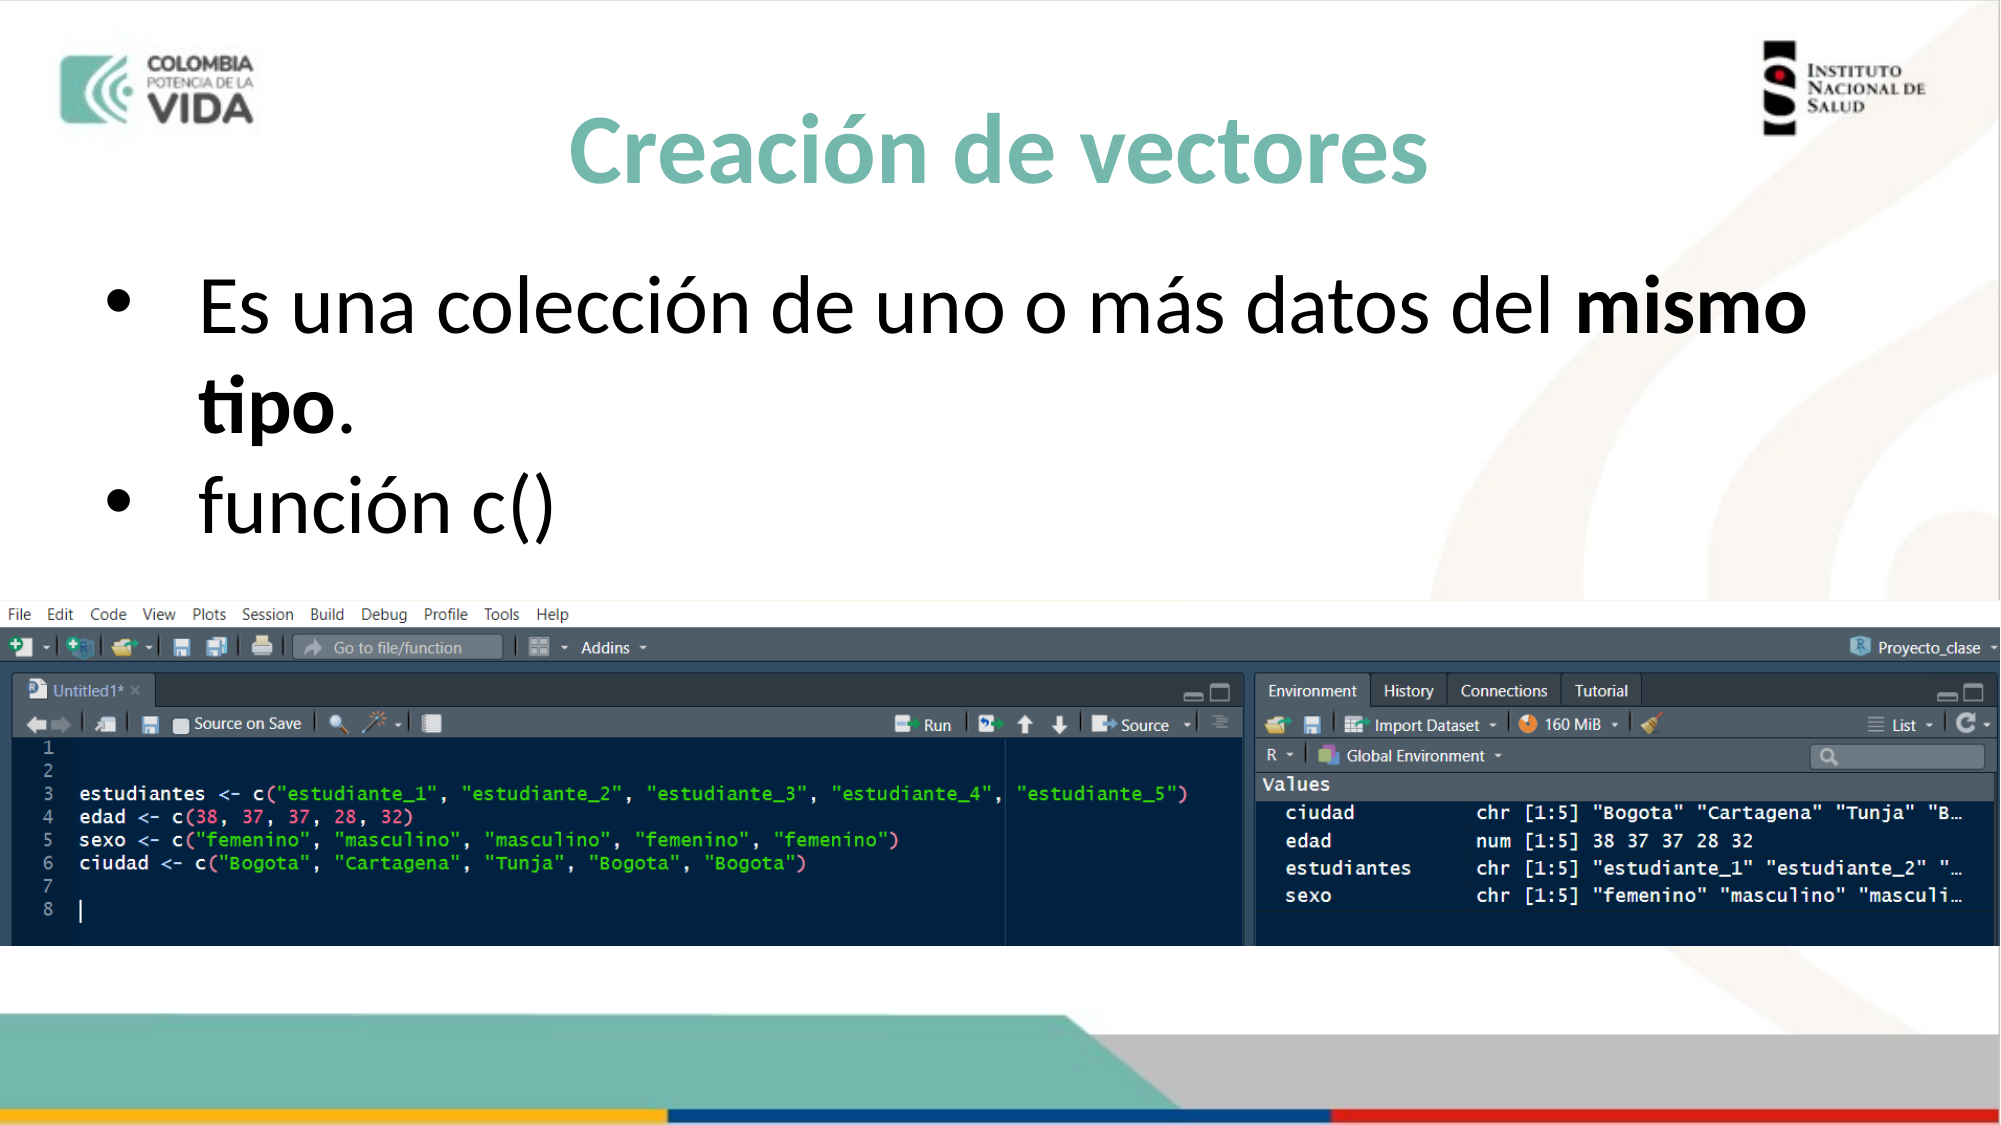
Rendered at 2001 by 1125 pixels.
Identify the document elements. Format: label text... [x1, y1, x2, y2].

picture [0, 0, 2001, 1125]
text_box Es una colección de uno o más datos del mismo tipo. función c() [89, 242, 1910, 558]
title Creación de vectores [137, 58, 1863, 229]
